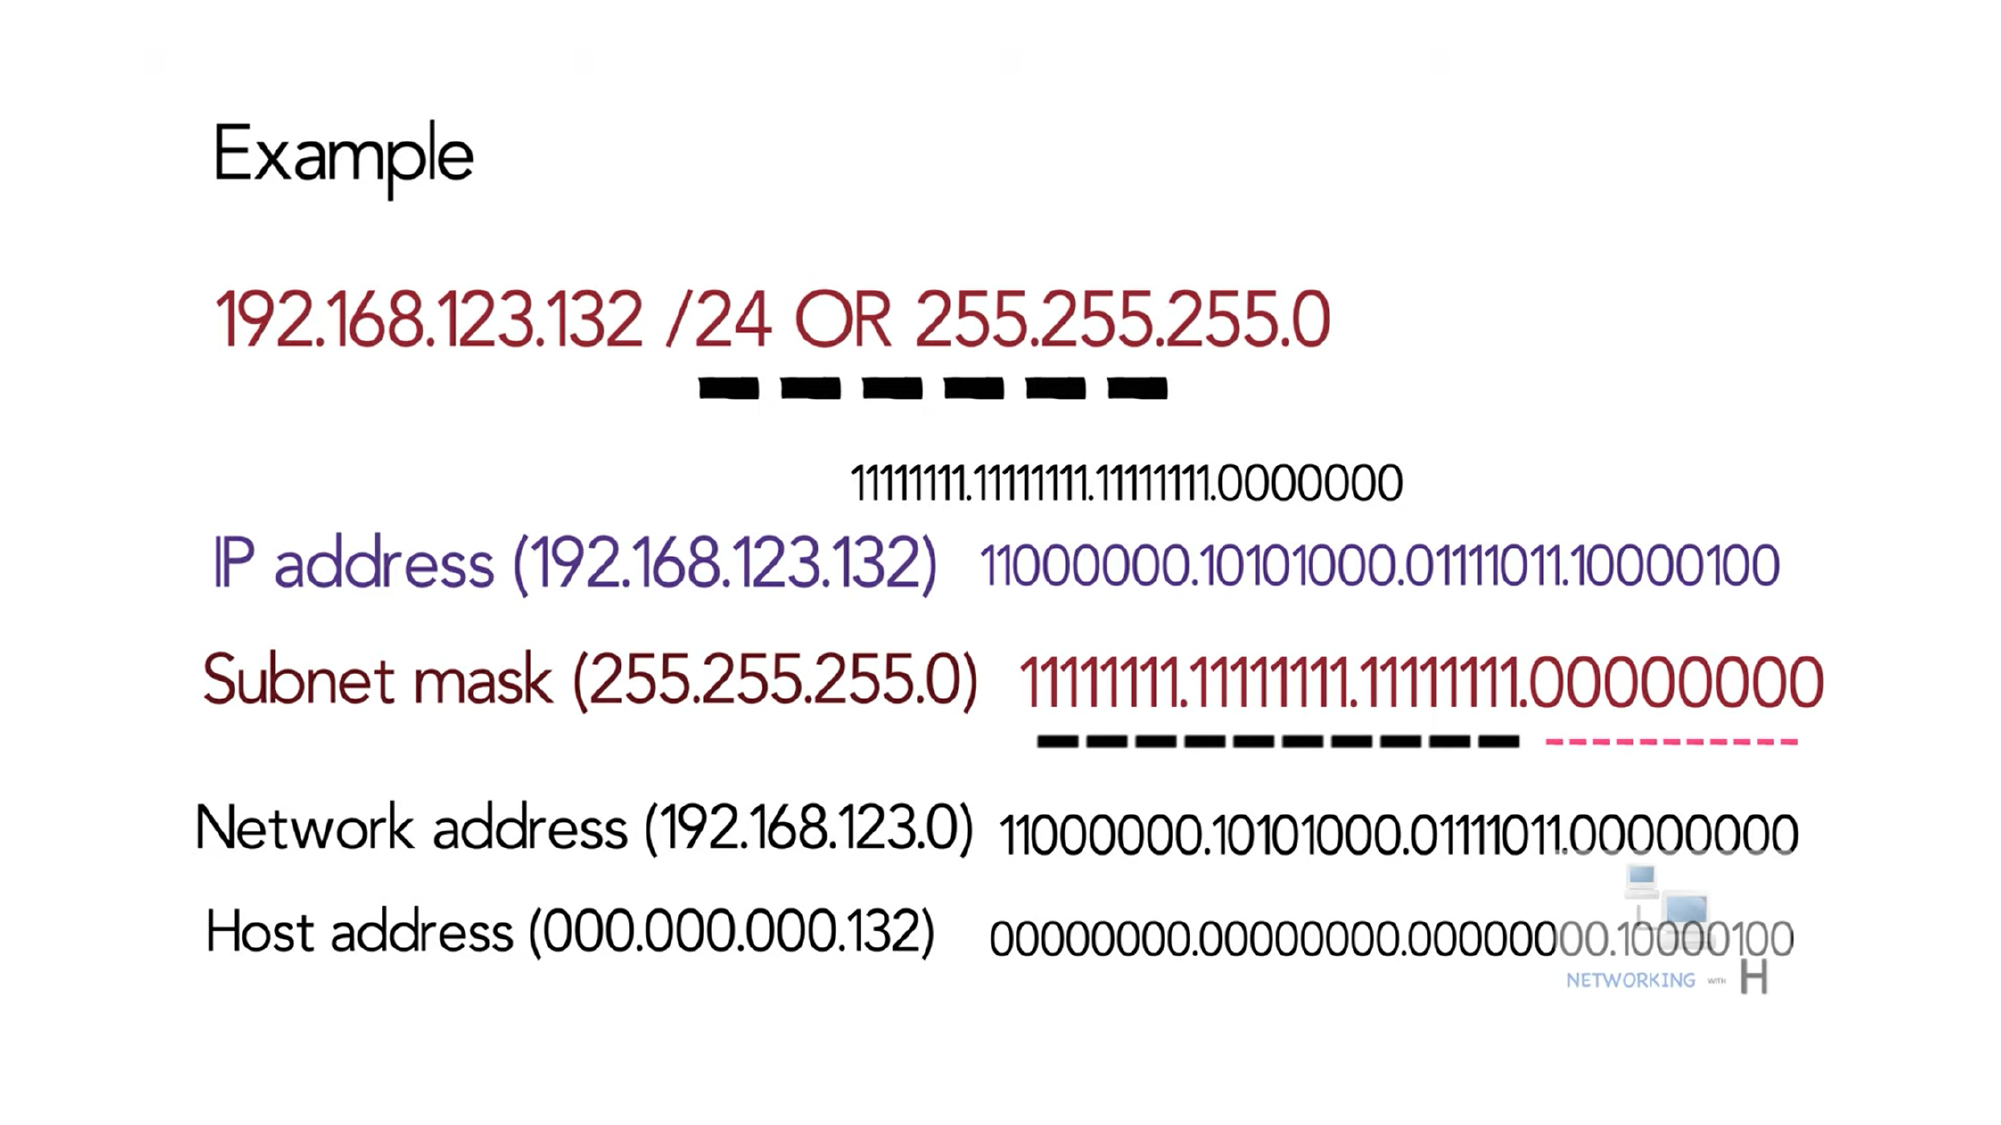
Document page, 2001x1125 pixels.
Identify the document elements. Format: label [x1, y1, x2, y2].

picture [144, 50, 1856, 1014]
